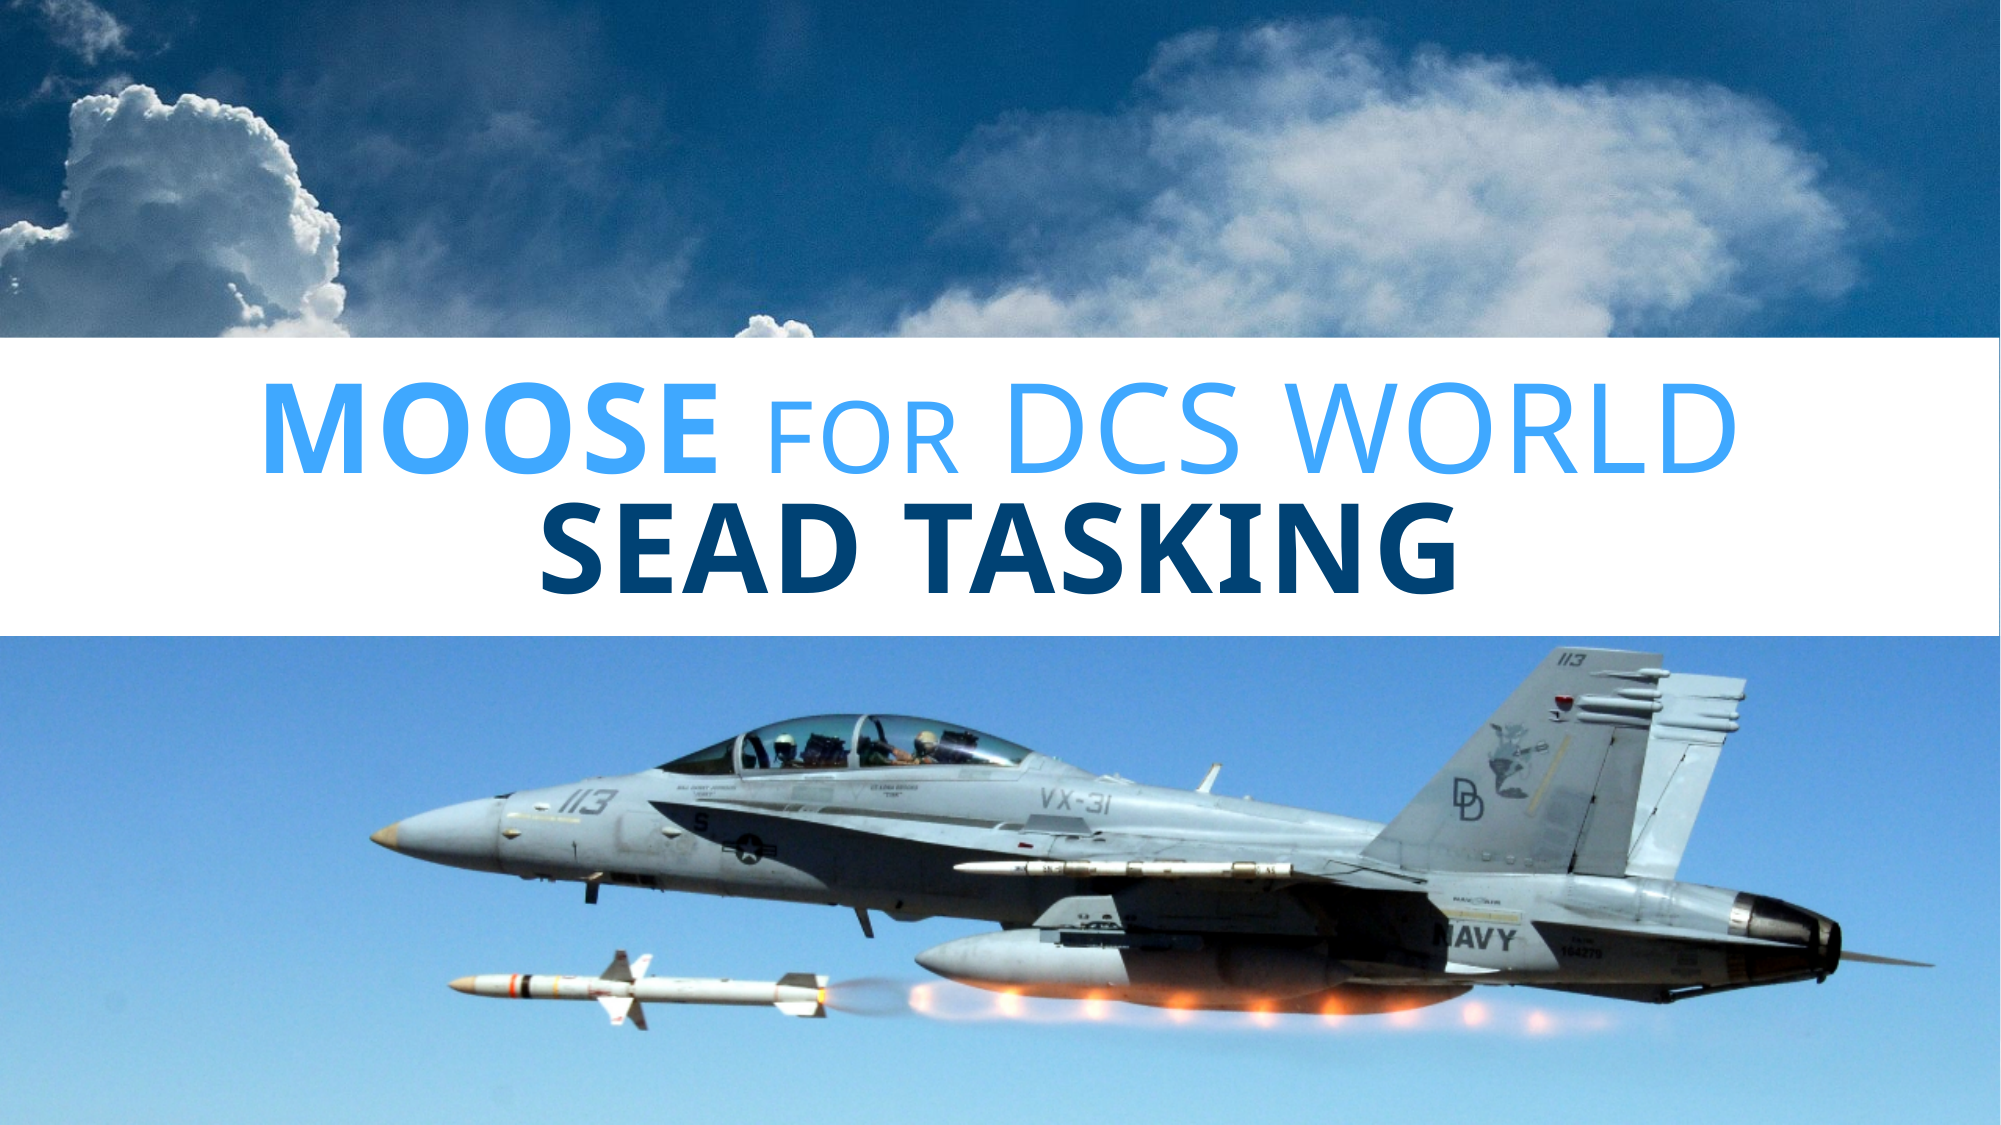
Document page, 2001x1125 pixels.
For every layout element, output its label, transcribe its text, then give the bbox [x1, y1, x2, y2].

title moose for dcs world SEAD TASKING [60, 355, 1942, 641]
subtitle [249, 879, 1750, 1094]
picture [0, 0, 2001, 1125]
